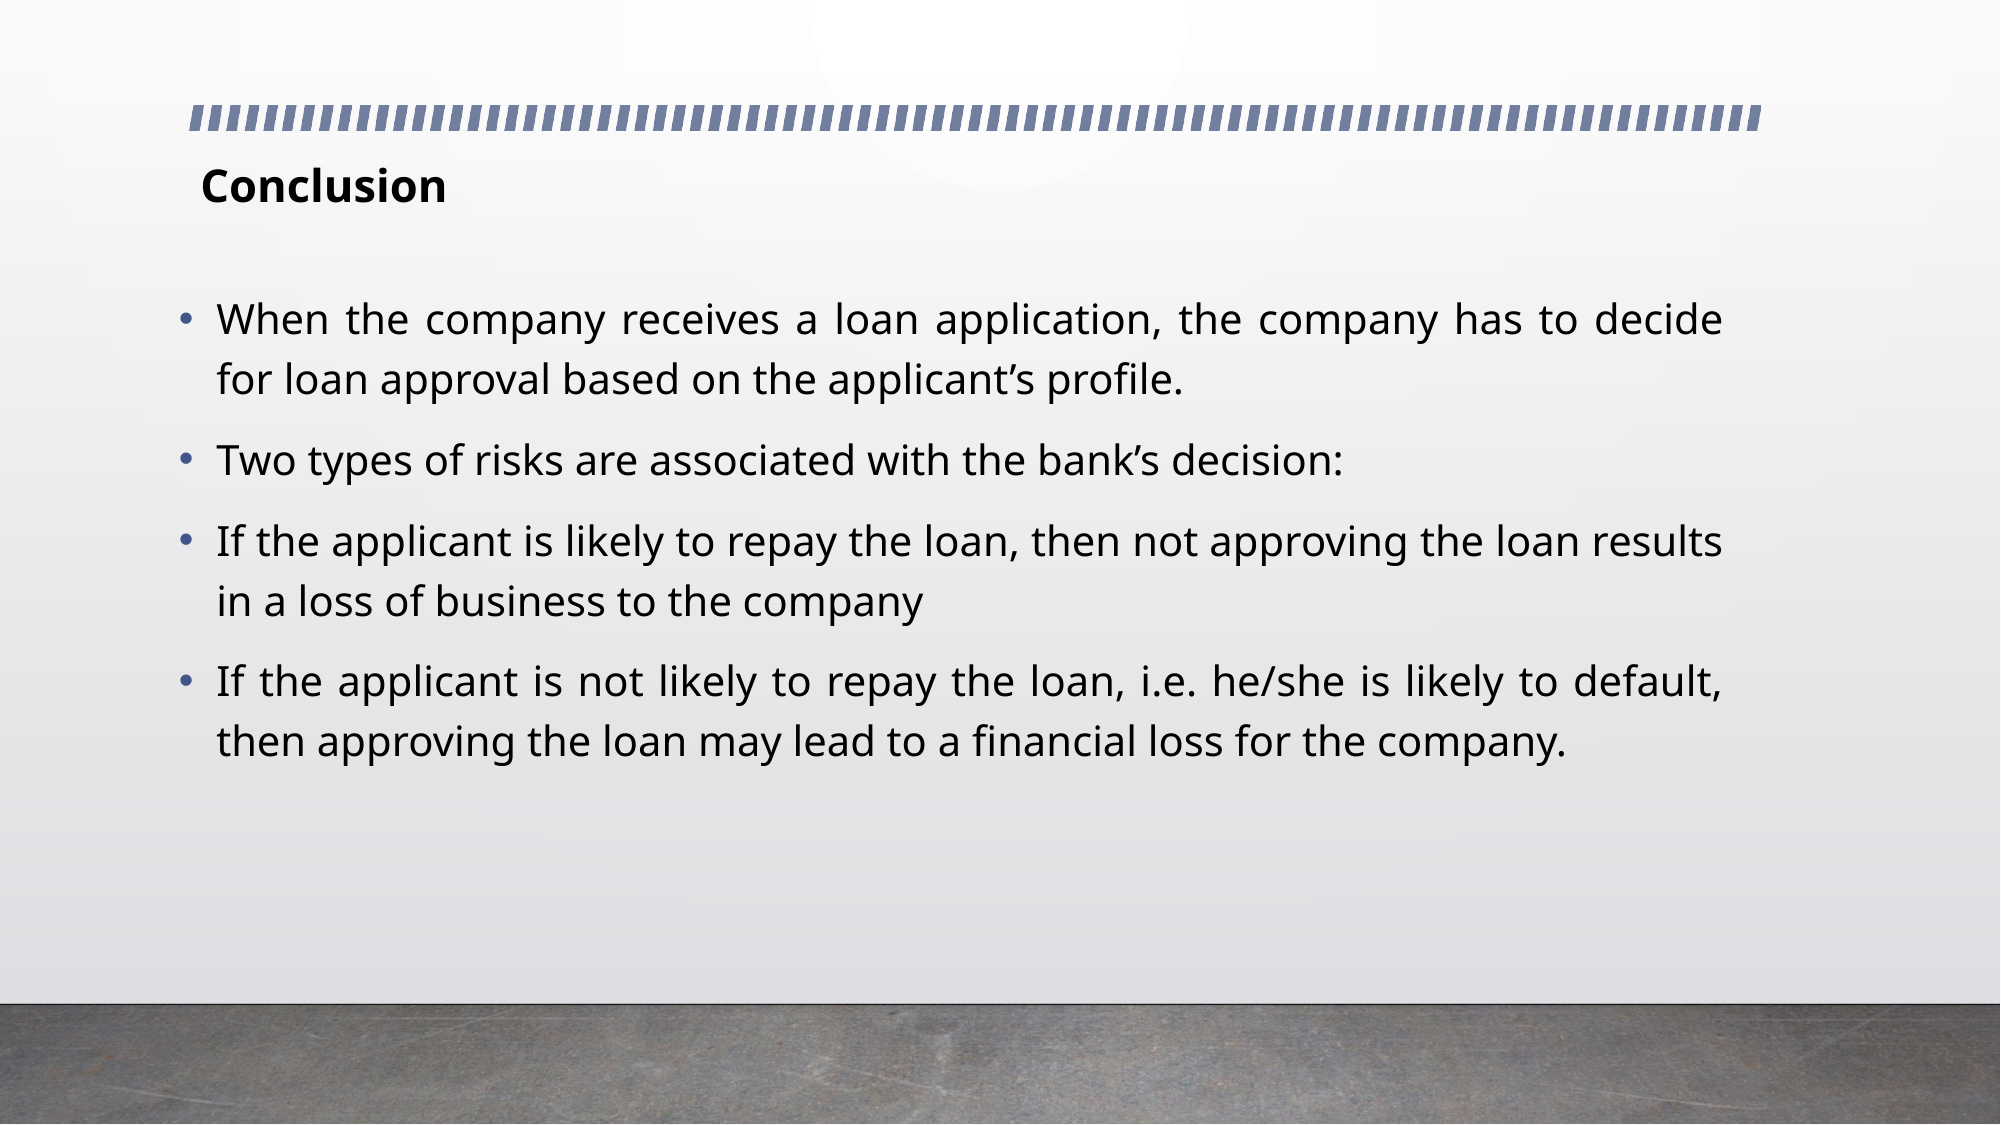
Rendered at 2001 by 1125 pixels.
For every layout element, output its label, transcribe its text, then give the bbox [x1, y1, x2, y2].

picture [0, 1004, 2000, 1124]
title Conclusion [185, 156, 1761, 276]
list When the company receives a loan application, the company has to decide for loan approval based on the applicant’s profile. Two types of risks are associated with the bank’s decision: If the applicant is likely to repay the loan, then not approving the loan results in a loss of business to the company If the applicant is not likely to repay the loan, i.e. he/she is likely to default, then approving the loan may lead to a financial loss for the company. [163, 275, 1740, 816]
